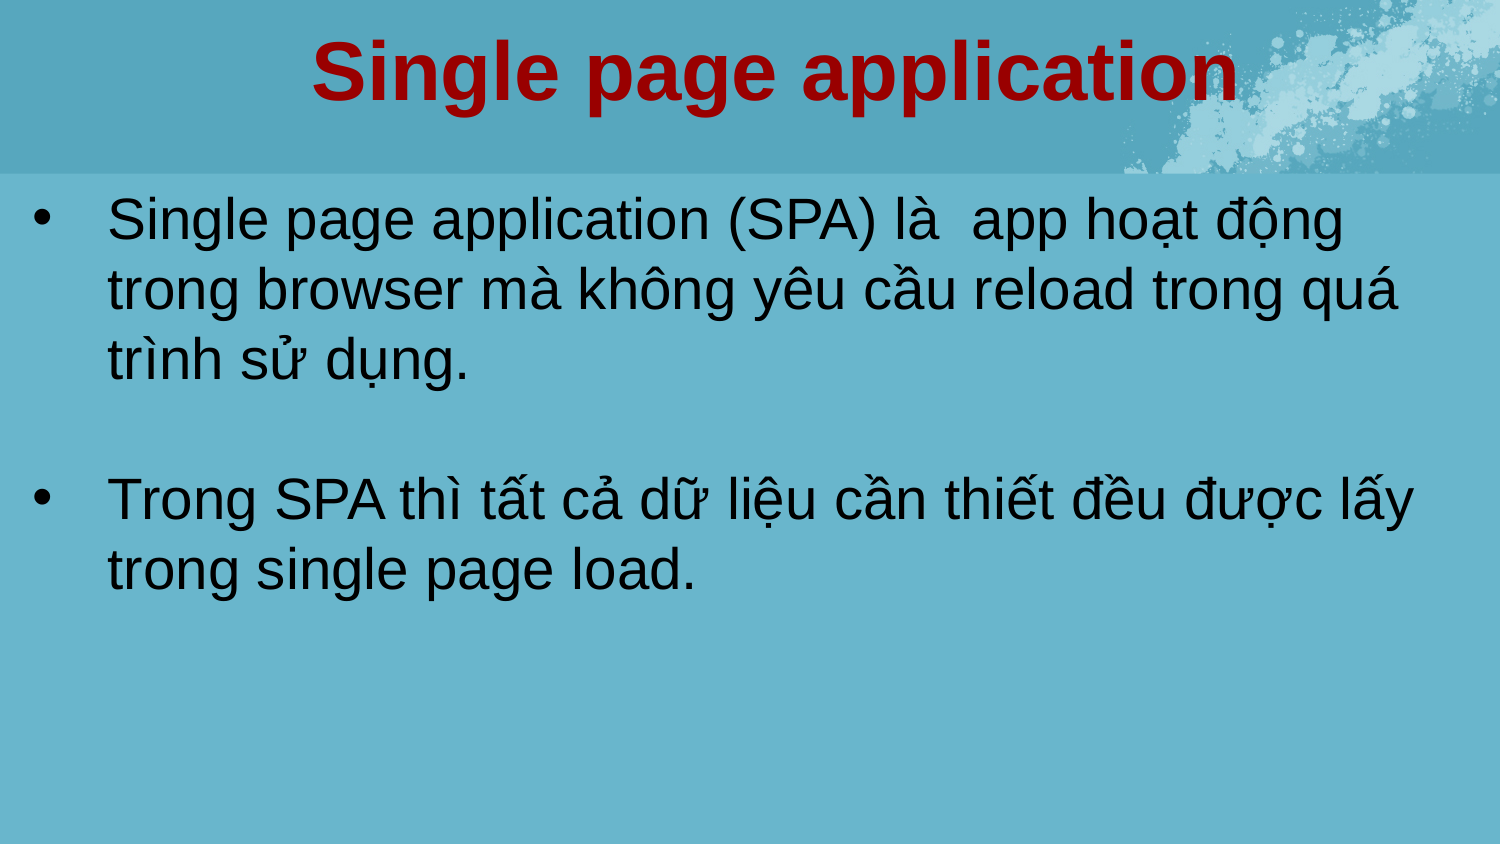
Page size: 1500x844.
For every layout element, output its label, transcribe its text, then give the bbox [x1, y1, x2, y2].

picture [0, 0, 1500, 173]
list Single page application [53, 20, 1500, 115]
list Single page application (SPA) là app hoạt động trong browser mà không yêu cầu reload trong quá trình sử dụng. Trong SPA thì tất cả dữ liệu cần thiết đều được lấy trong single page load. [17, 173, 1465, 540]
